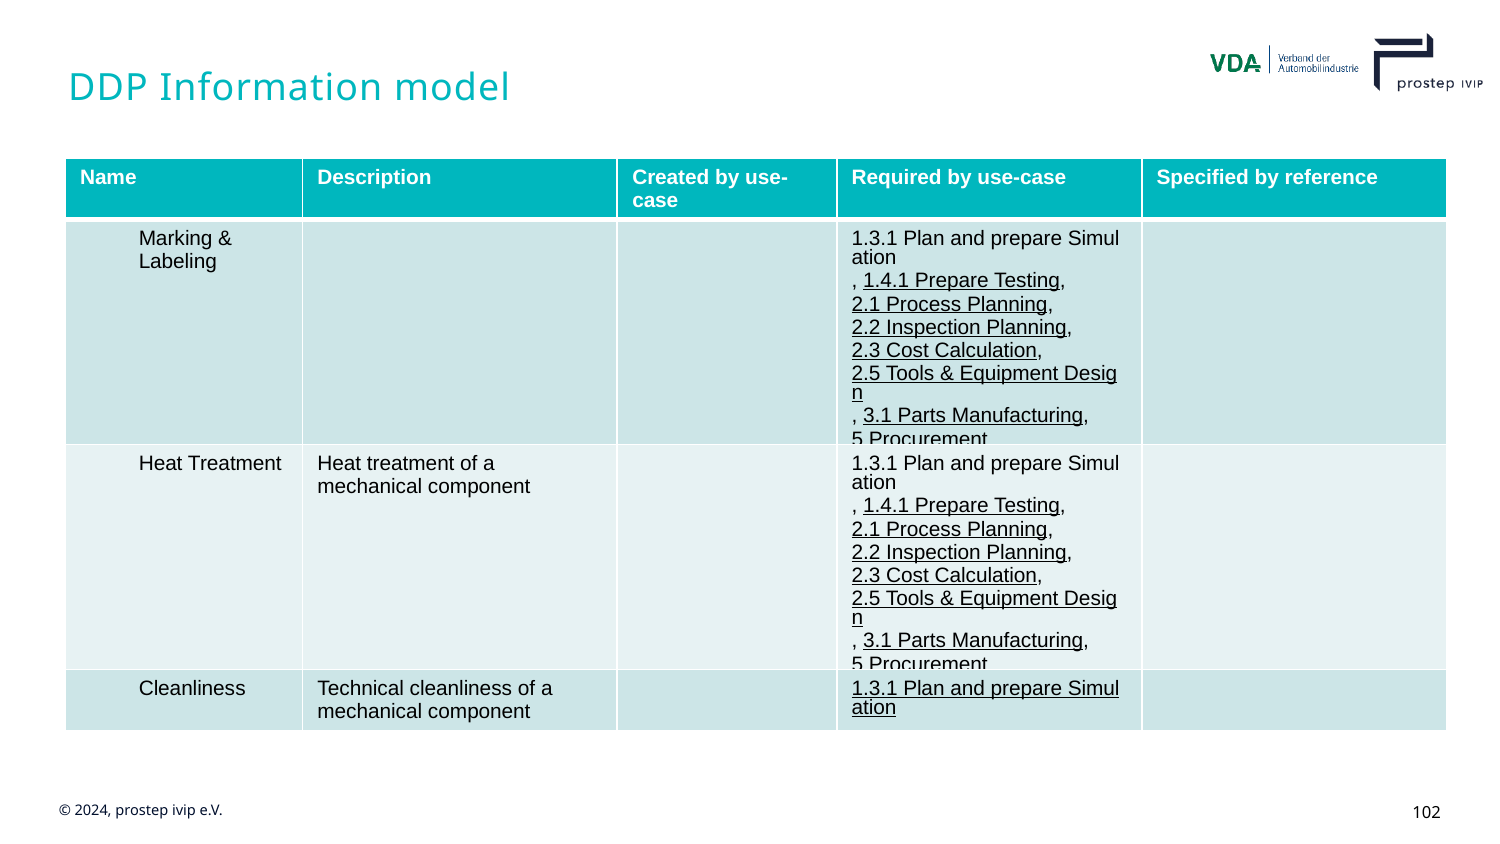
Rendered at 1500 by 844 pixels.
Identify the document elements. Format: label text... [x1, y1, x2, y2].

table_cell Heat treatment of a mechanical component [303, 445, 616, 669]
table_cell 1.3.1 Plan and prepare Simulation, 1.4.1 Prepare Testing, 2.1 Process Planning, 2.2 Inspection Planning, 2.3 Cost Calculation, 2.5 Tools & Equipment Design, 3.1 Parts Manufacturing, 5 Procurement [838, 222, 1141, 444]
table_cell 1.3.1 Plan and prepare Simulation [838, 670, 1141, 730]
picture [1208, 43, 1360, 75]
table_cell [303, 222, 616, 444]
table_header Description [303, 159, 616, 217]
table_header Created by use-case [618, 159, 836, 217]
picture [1373, 32, 1483, 92]
table_header Required by use-case [838, 159, 1141, 217]
table_cell Heat Treatment [66, 445, 302, 669]
table_cell [1143, 670, 1446, 730]
table_cell Marking & Labeling [66, 222, 302, 444]
table_cell [618, 222, 836, 444]
table_cell [618, 445, 836, 669]
table_cell 1.3.1 Plan and prepare Simulation, 1.4.1 Prepare Testing, 2.1 Process Planning, 2.2 Inspection Planning, 2.3 Cost Calculation, 2.5 Tools & Equipment Design, 3.1 Parts Manufacturing, 5 Procurement [838, 445, 1141, 669]
table_header Specified by reference [1143, 159, 1446, 217]
table_cell Technical cleanliness of a mechanical component [303, 670, 616, 730]
table_cell Cleanliness [66, 670, 302, 730]
table_cell [618, 670, 836, 730]
table_cell [1143, 222, 1446, 444]
table_cell [1143, 445, 1446, 669]
table_header Name [66, 159, 302, 217]
title DDP Information model [53, 55, 1177, 158]
